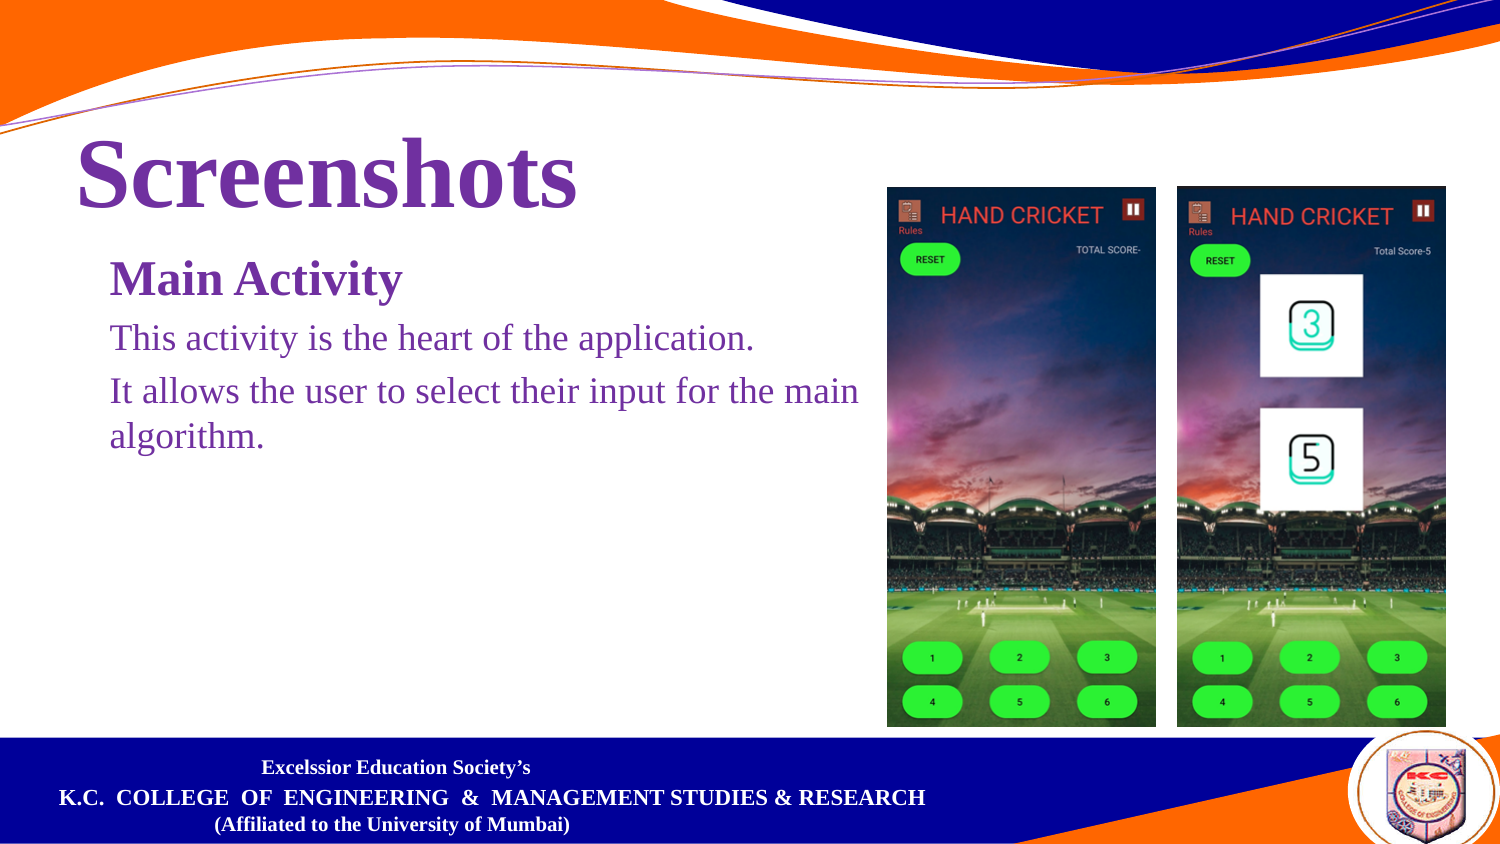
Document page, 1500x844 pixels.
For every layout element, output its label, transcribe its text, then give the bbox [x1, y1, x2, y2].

picture [1177, 185, 1500, 844]
list Main Activity This activity is the heart of the application. It allows the user to select their input for the main algorithm. [75, 238, 1425, 779]
picture [887, 186, 1157, 727]
title Screenshots [75, 86, 1425, 228]
